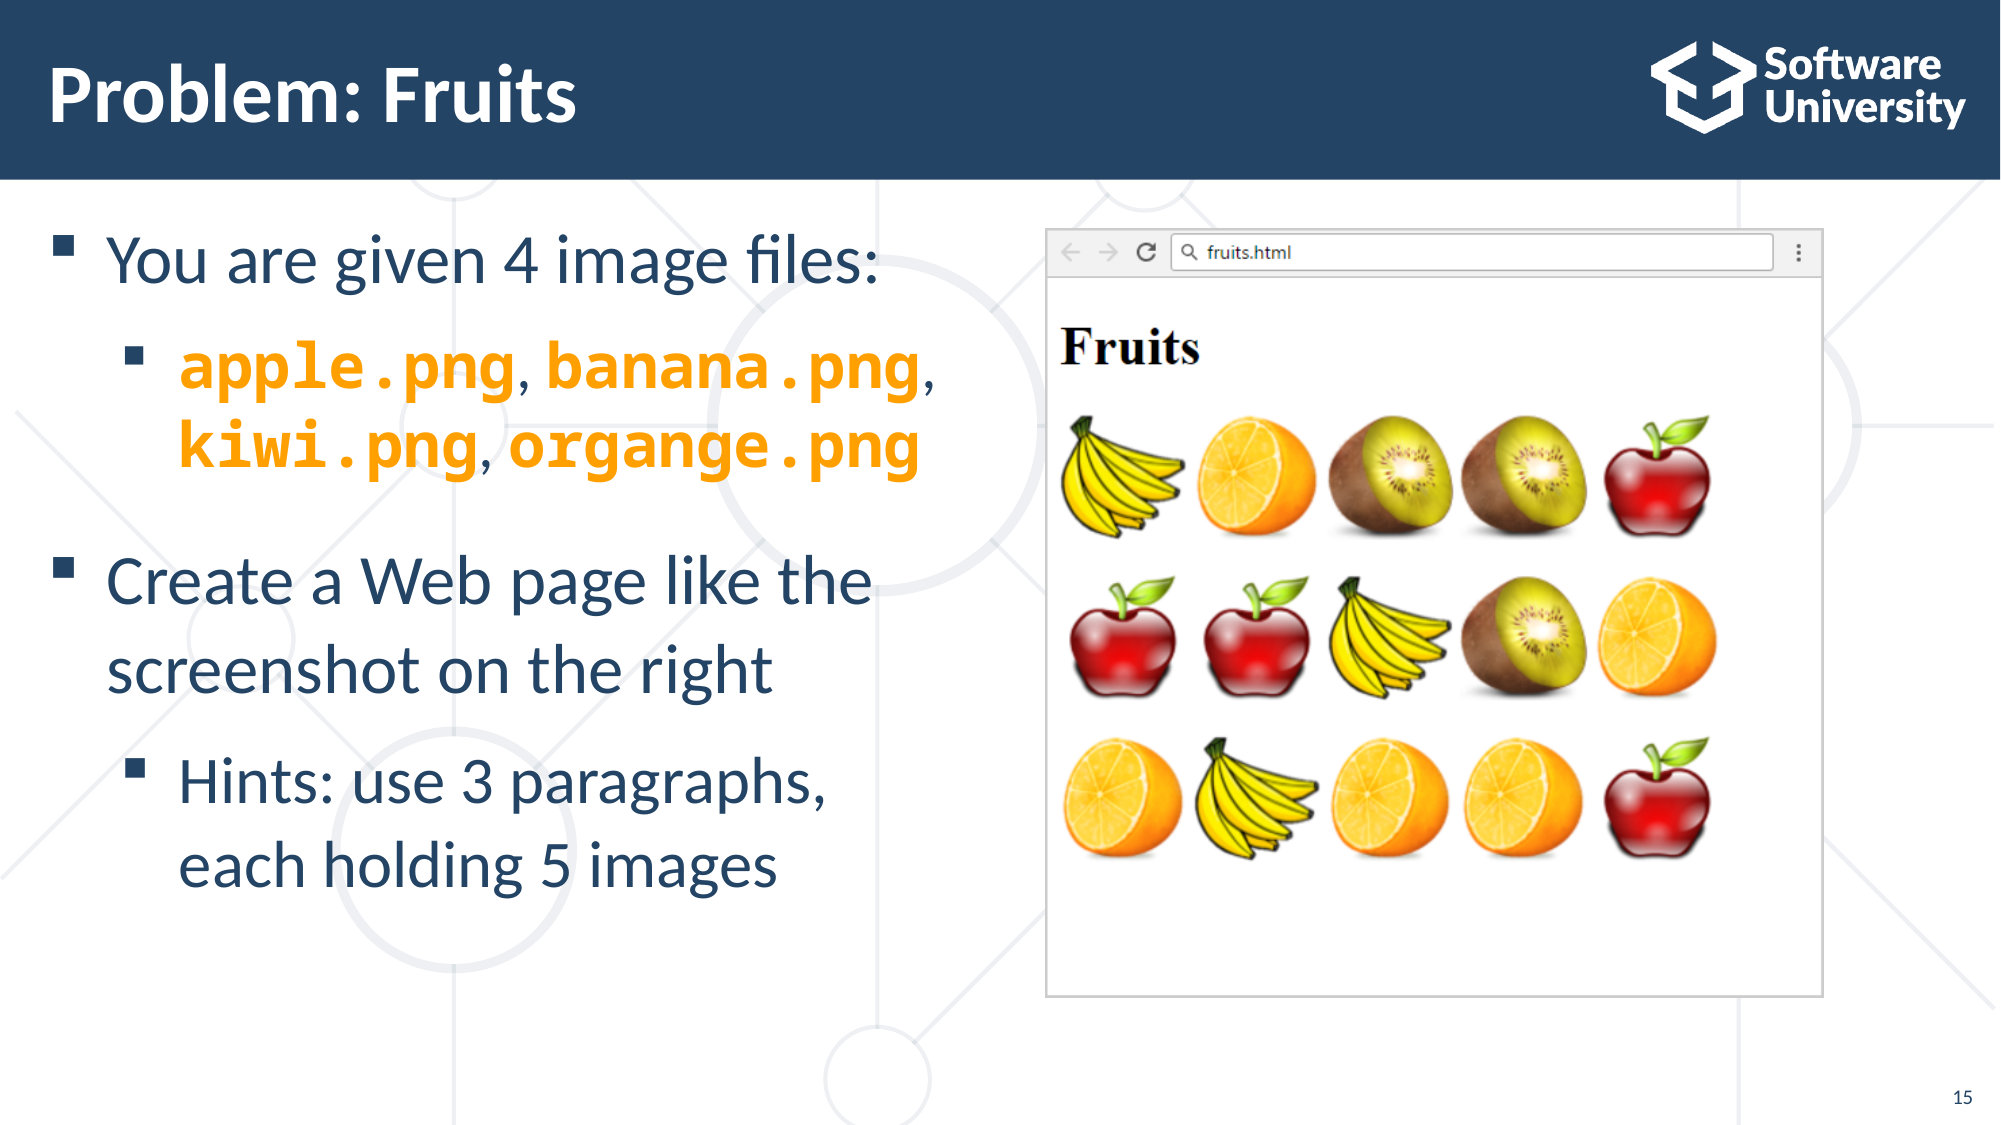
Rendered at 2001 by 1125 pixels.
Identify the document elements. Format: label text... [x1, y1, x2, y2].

picture [1651, 41, 1966, 134]
picture [1045, 228, 1824, 999]
list You are given 4 image files: apple.png, banana.png, kiwi.png, organge.png Create a Web page like the screenshot on the right Hints: use 3 paragraphs, each holding 5 images [29, 202, 986, 1116]
title Problem: Fruits [31, 16, 1625, 162]
slide_number 15 [1927, 1067, 1989, 1117]
